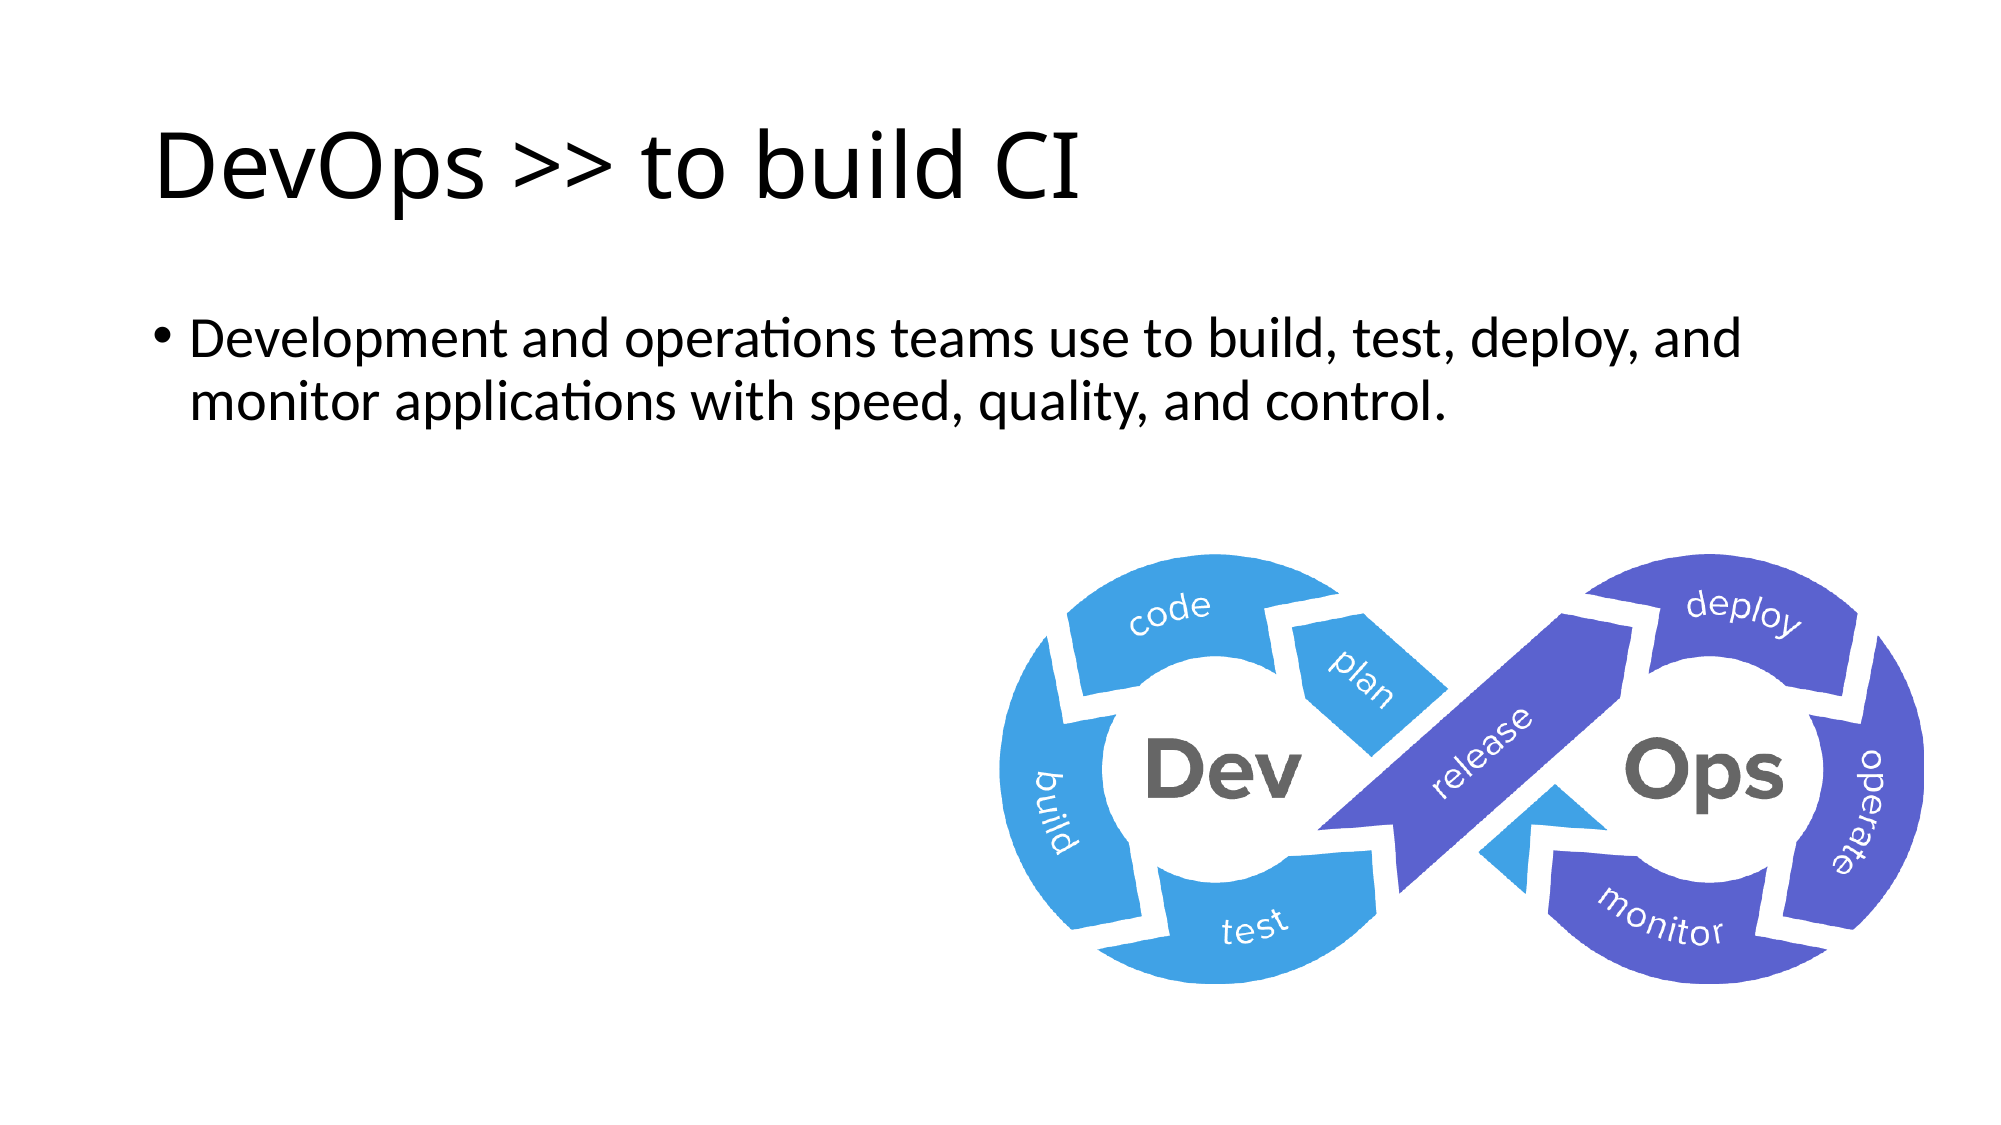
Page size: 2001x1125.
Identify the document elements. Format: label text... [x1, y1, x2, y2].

list Development and operations teams use to build, test, deploy, and monitor applications with speed, quality, and control. [137, 299, 1863, 1014]
title DevOps >> to build CI [137, 59, 1863, 278]
picture [999, 554, 1924, 984]
